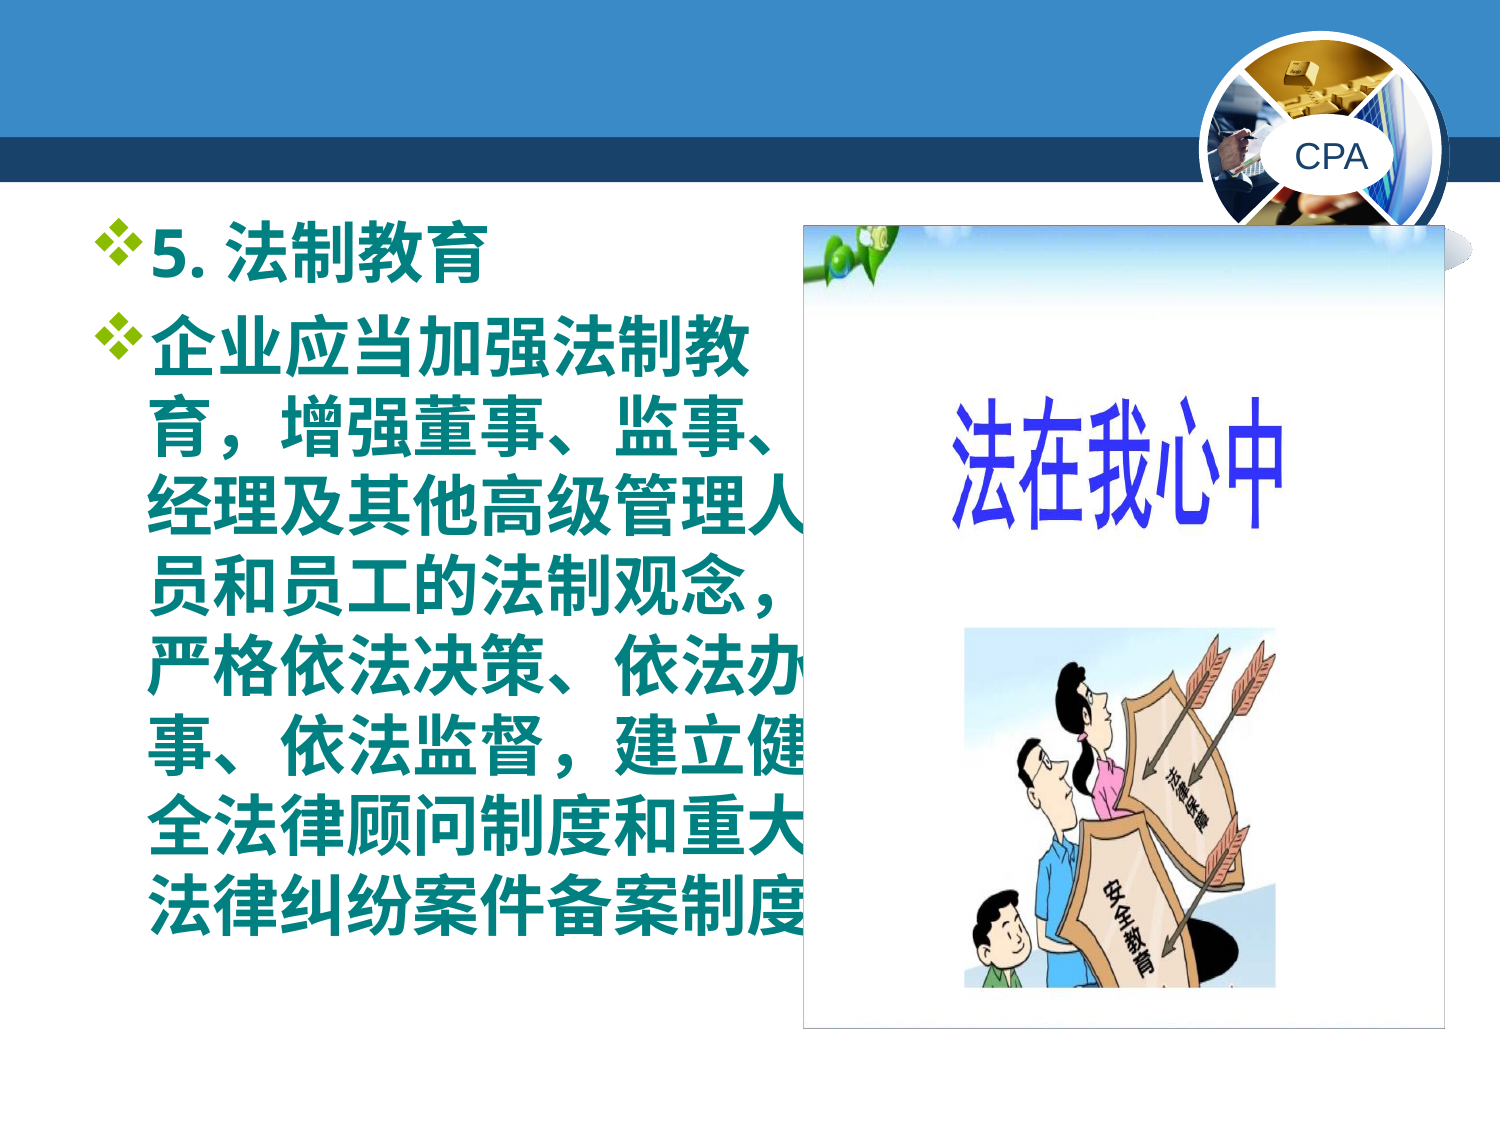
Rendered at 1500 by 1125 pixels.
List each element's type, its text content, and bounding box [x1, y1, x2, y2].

picture [1244, 40, 1394, 119]
picture [1207, 74, 1287, 224]
list 5.法制教育 企业应当加强法制教育，增强董事、监事、经理及其他高级管理人员和员工的法制观念，严格依法决策、依法办事、依法监督，建立健全法律顾问制度和重大法律纠纷案件备案制度 [74, 203, 829, 1065]
picture [802, 73, 1445, 1030]
